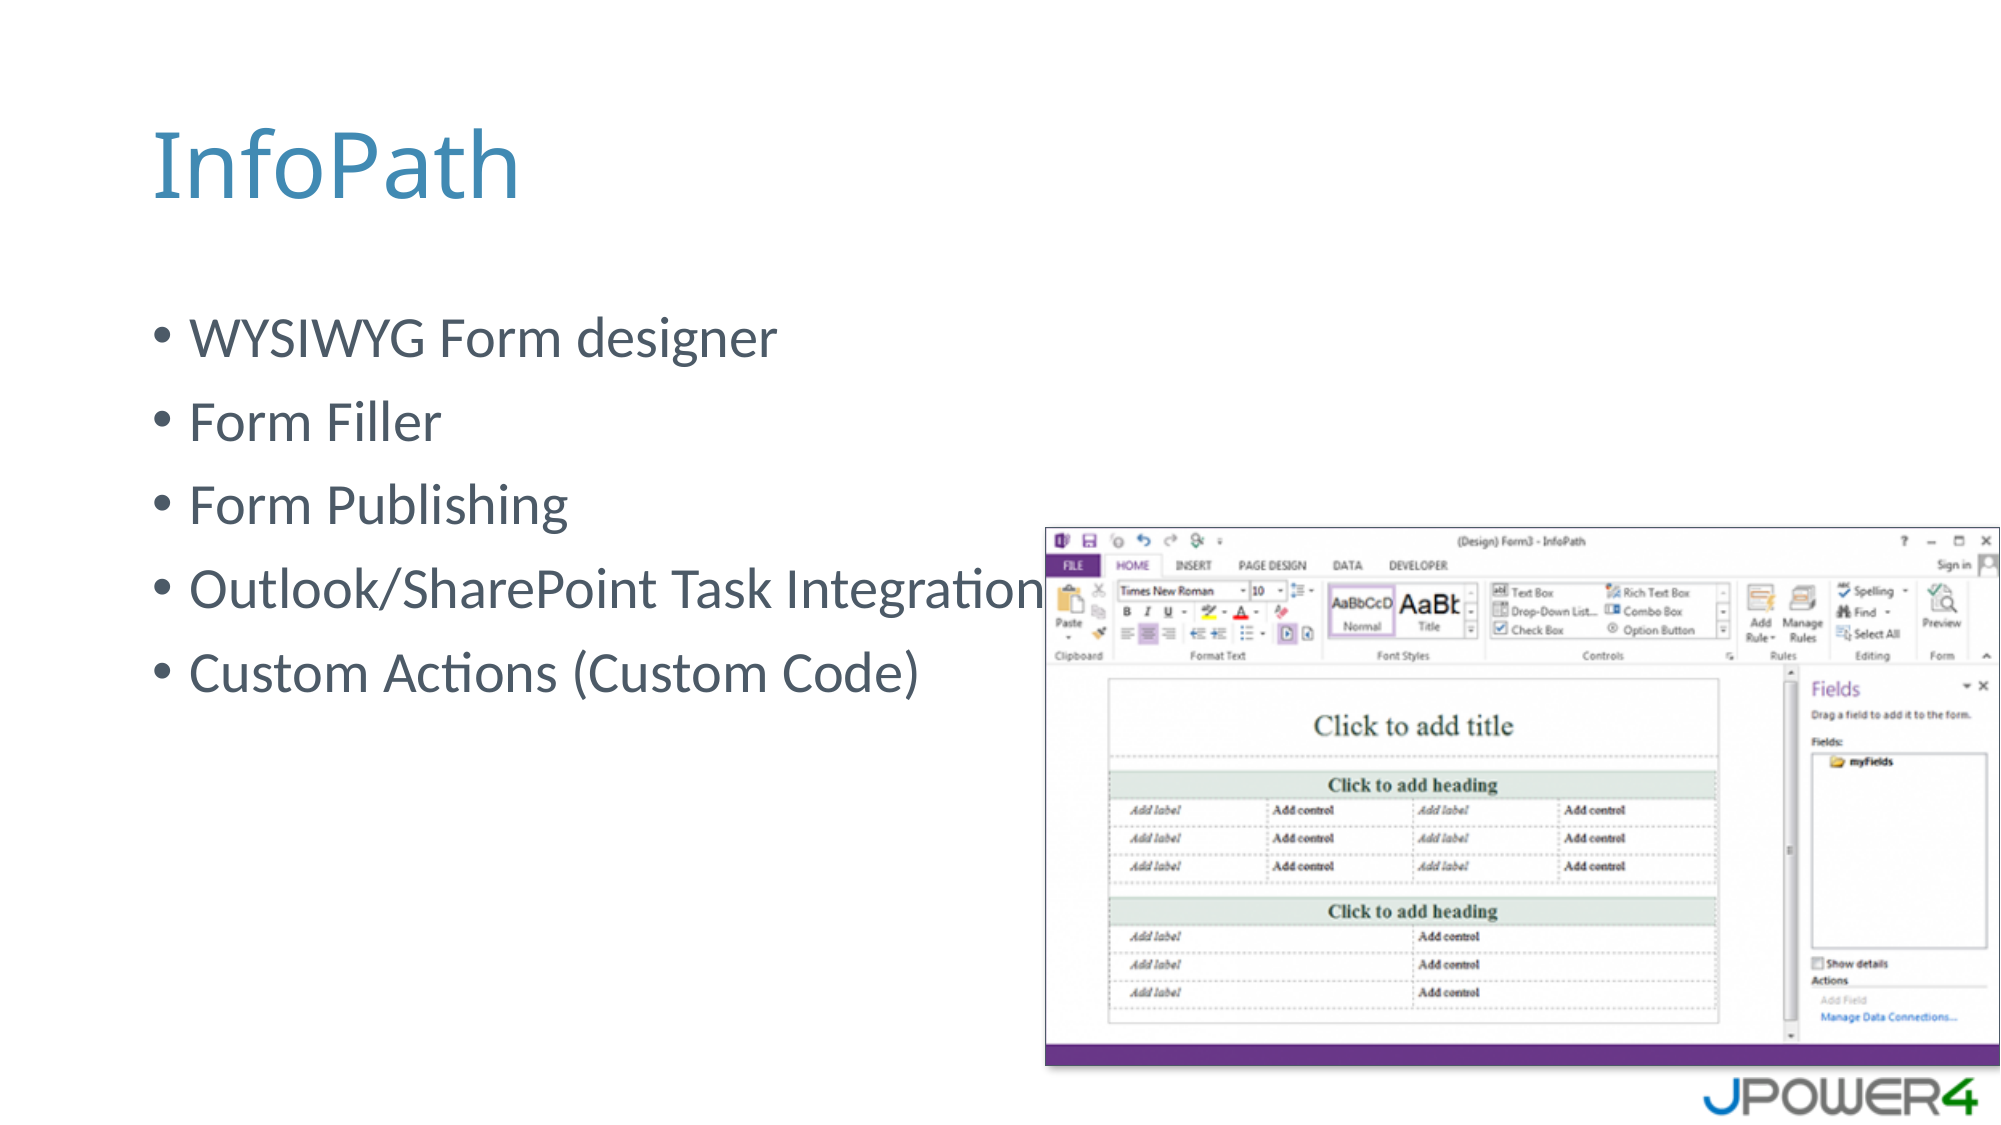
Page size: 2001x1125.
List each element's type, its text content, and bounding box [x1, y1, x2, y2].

picture [1698, 1076, 1983, 1121]
picture [1045, 527, 2000, 1066]
list WYSIWYG Form designer Form Filler Form Publishing Outlook/SharePoint Task Integration Custom Actions (Custom Code) [137, 299, 1148, 1014]
title InfoPath [137, 59, 1863, 278]
